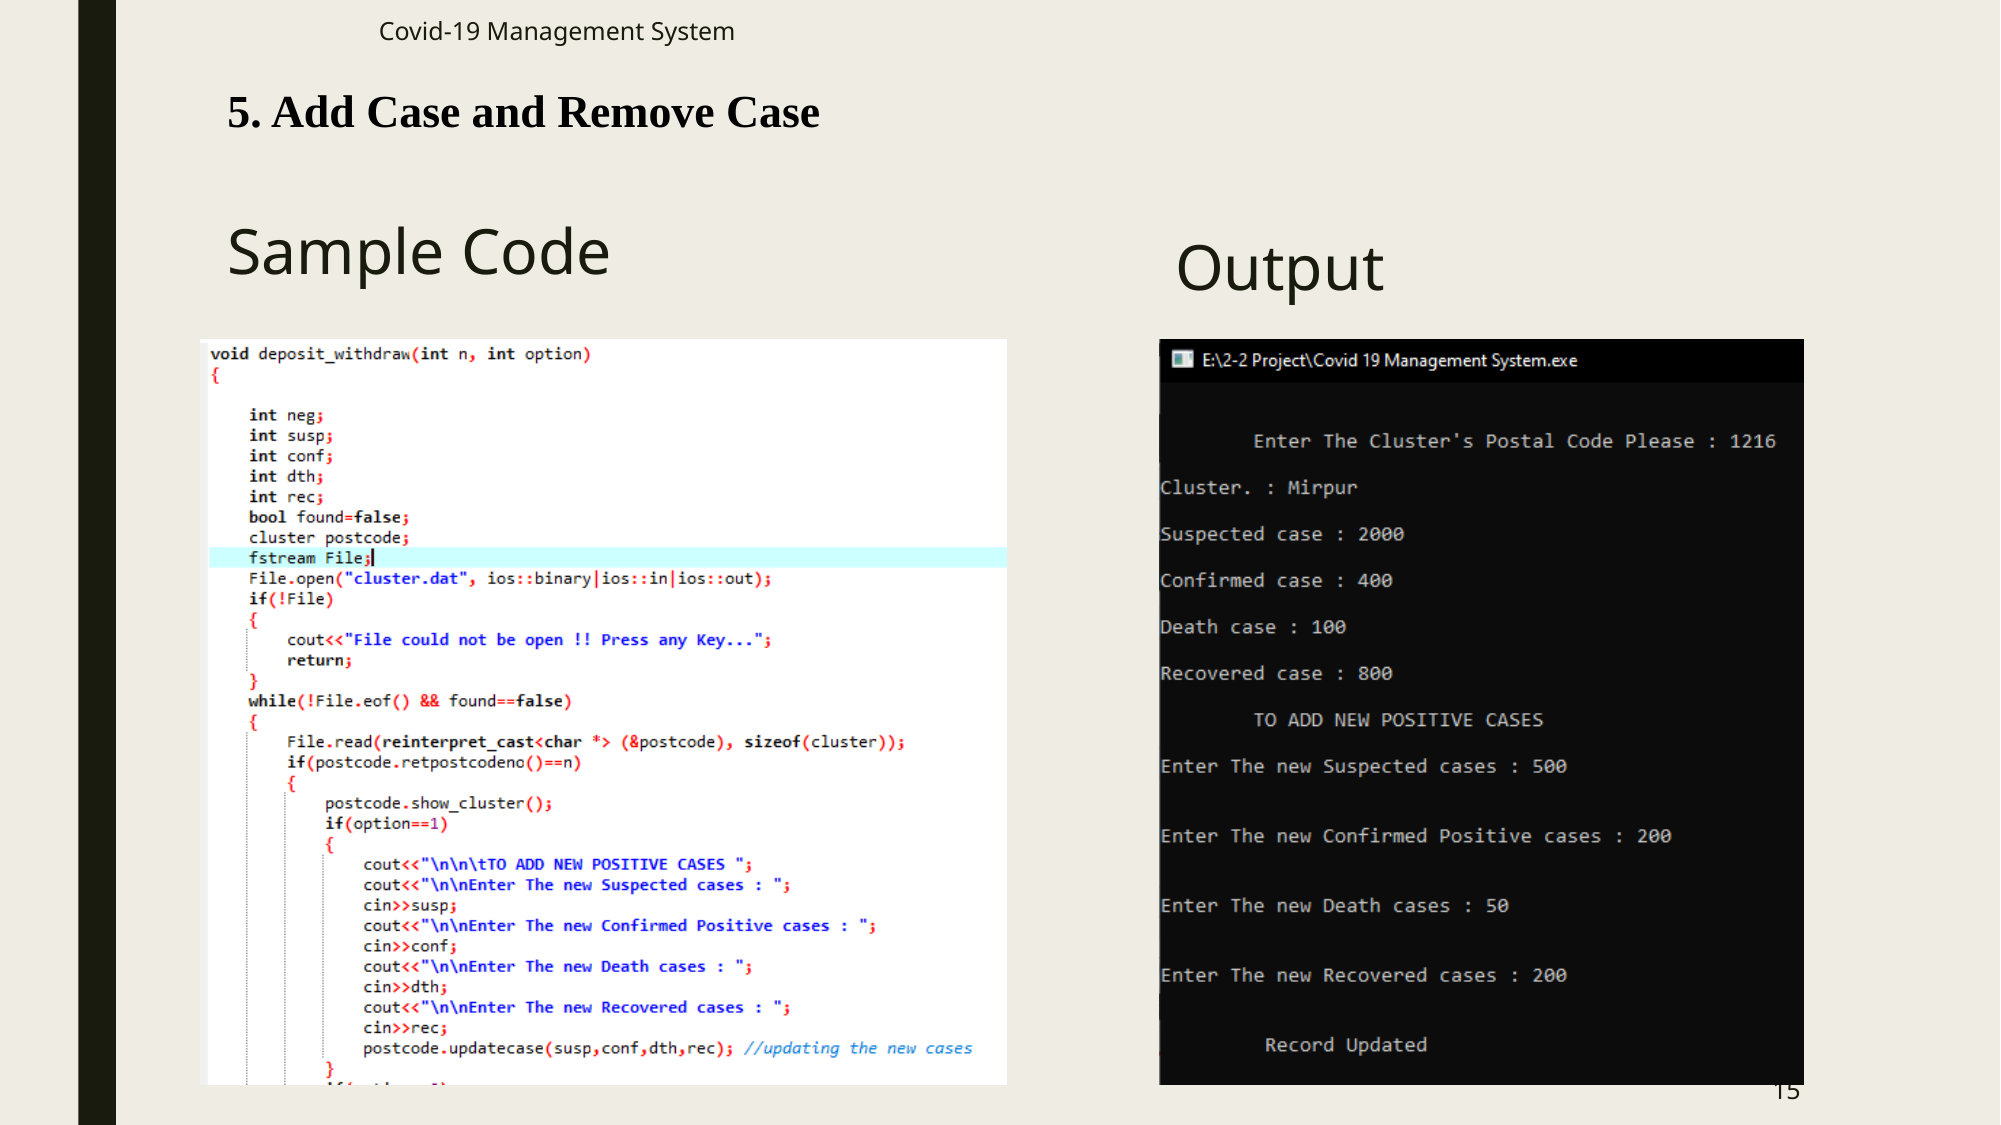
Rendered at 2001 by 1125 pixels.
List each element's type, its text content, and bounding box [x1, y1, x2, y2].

slide_number 15 [1553, 1058, 1816, 1125]
title 5. Add Case and Remove Case [212, 40, 1788, 194]
list Output [1159, 175, 1788, 311]
footer Covid-19 Management System [363, 0, 1395, 64]
list Sample Code [212, 159, 942, 295]
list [1159, 339, 1804, 1085]
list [200, 339, 1007, 1085]
